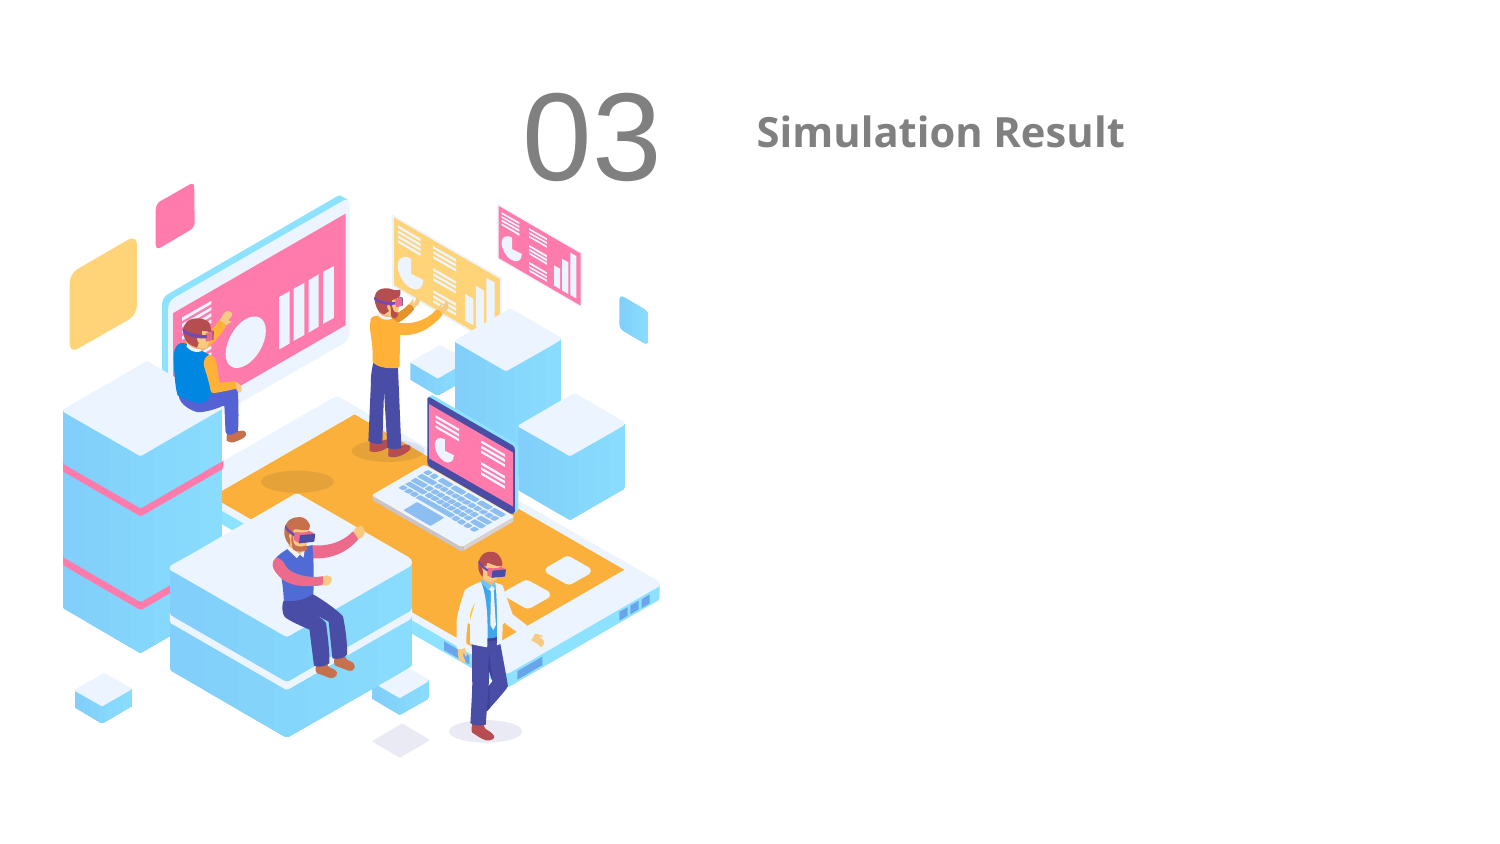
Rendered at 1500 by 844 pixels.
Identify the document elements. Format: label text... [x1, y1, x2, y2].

text_box Simulation Result [756, 105, 1210, 157]
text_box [62, 182, 661, 758]
text_box 03 [489, 49, 695, 211]
